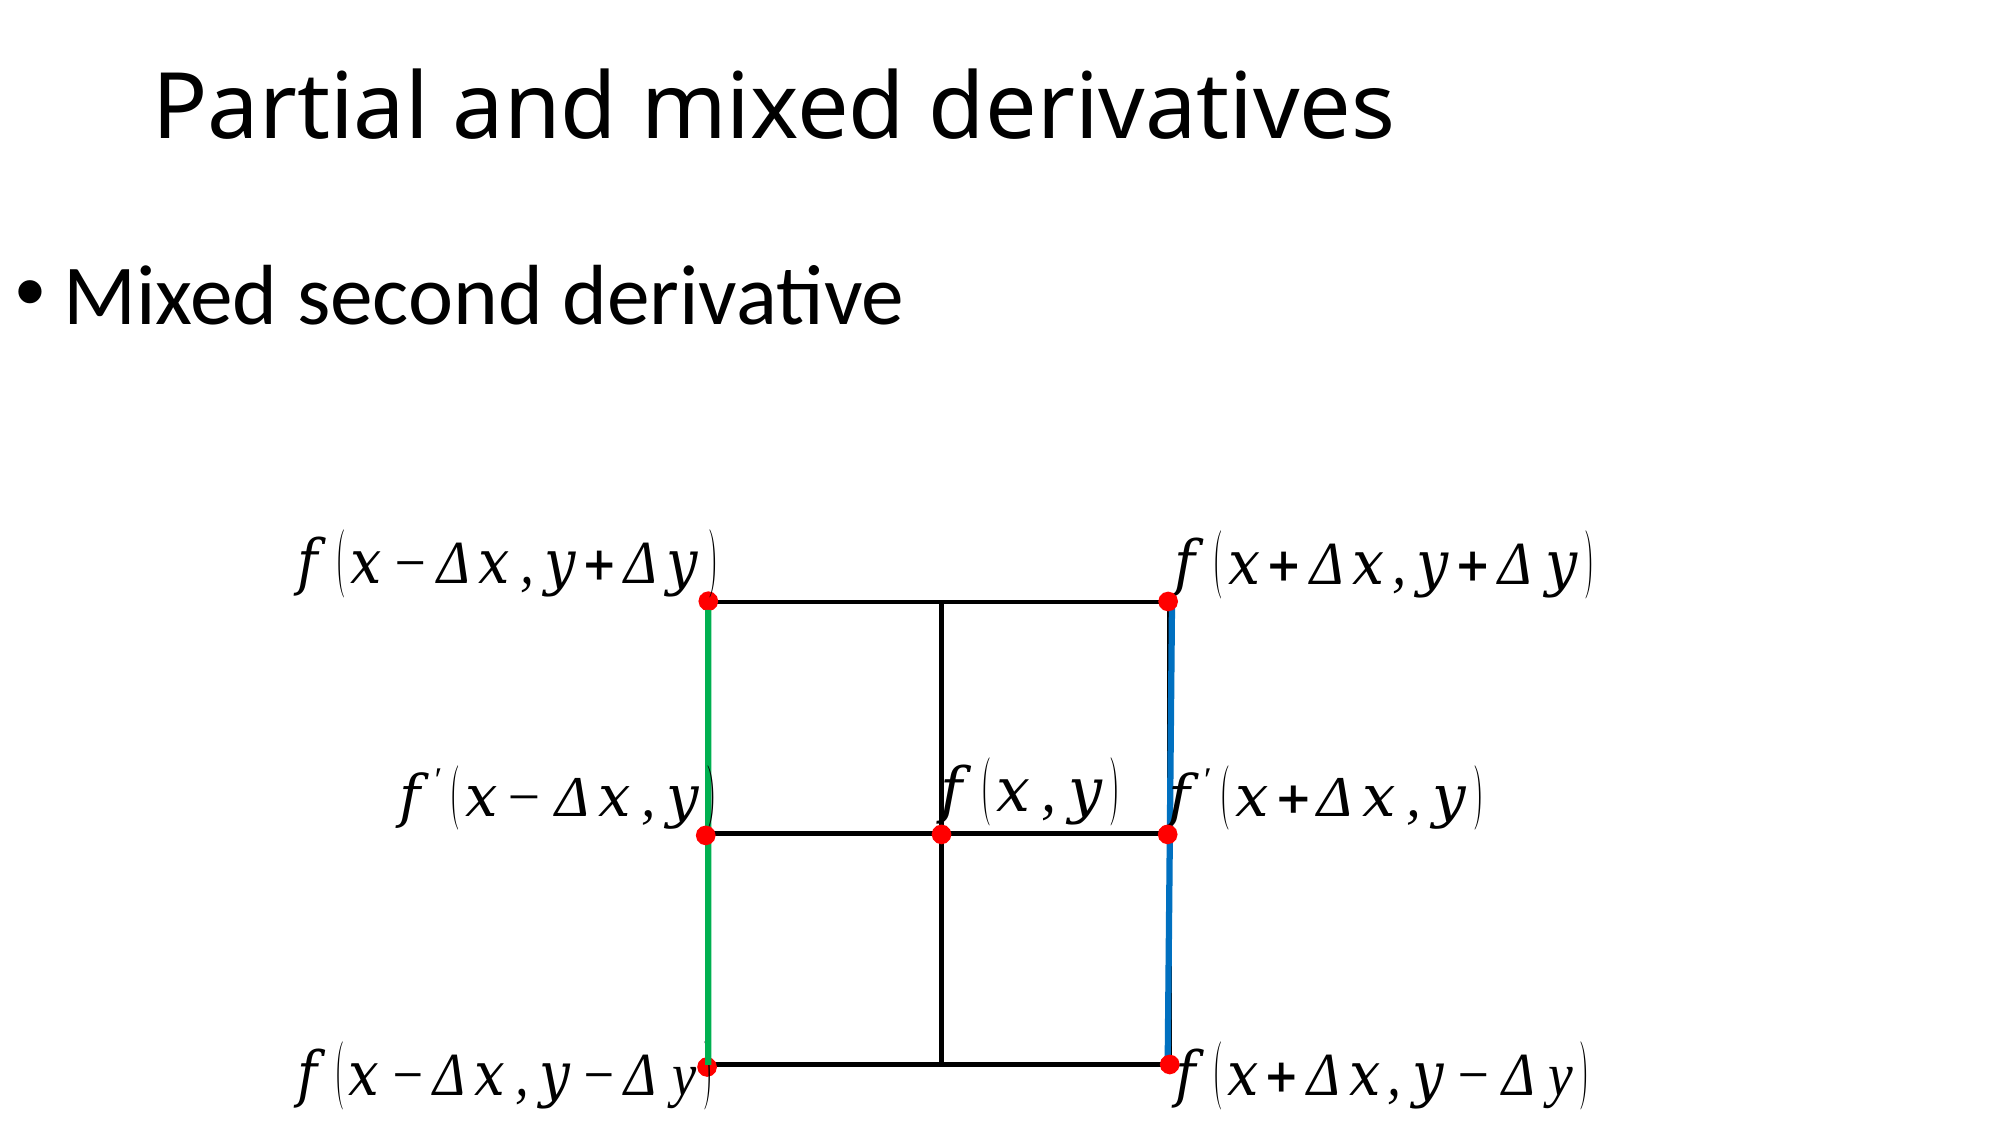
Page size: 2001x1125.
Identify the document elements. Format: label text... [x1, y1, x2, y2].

text_box [942, 824, 952, 833]
text_box [1157, 834, 1167, 845]
text_box [1158, 591, 1179, 612]
text_box [697, 1057, 708, 1077]
text_box [931, 834, 941, 845]
text_box [942, 836, 1166, 1065]
title Partial and mixed derivatives [137, 0, 1863, 218]
text_box [698, 591, 719, 611]
text_box [1158, 824, 1167, 833]
text_box [695, 825, 708, 846]
text_box [712, 836, 941, 1065]
text_box [932, 824, 941, 833]
text_box [710, 1058, 717, 1077]
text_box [1167, 597, 1173, 1072]
text_box [712, 601, 1167, 831]
text_box [1159, 1055, 1180, 1075]
text_box [1173, 826, 1178, 843]
text_box [709, 834, 716, 845]
text_box [942, 834, 952, 845]
text_box [709, 826, 715, 833]
